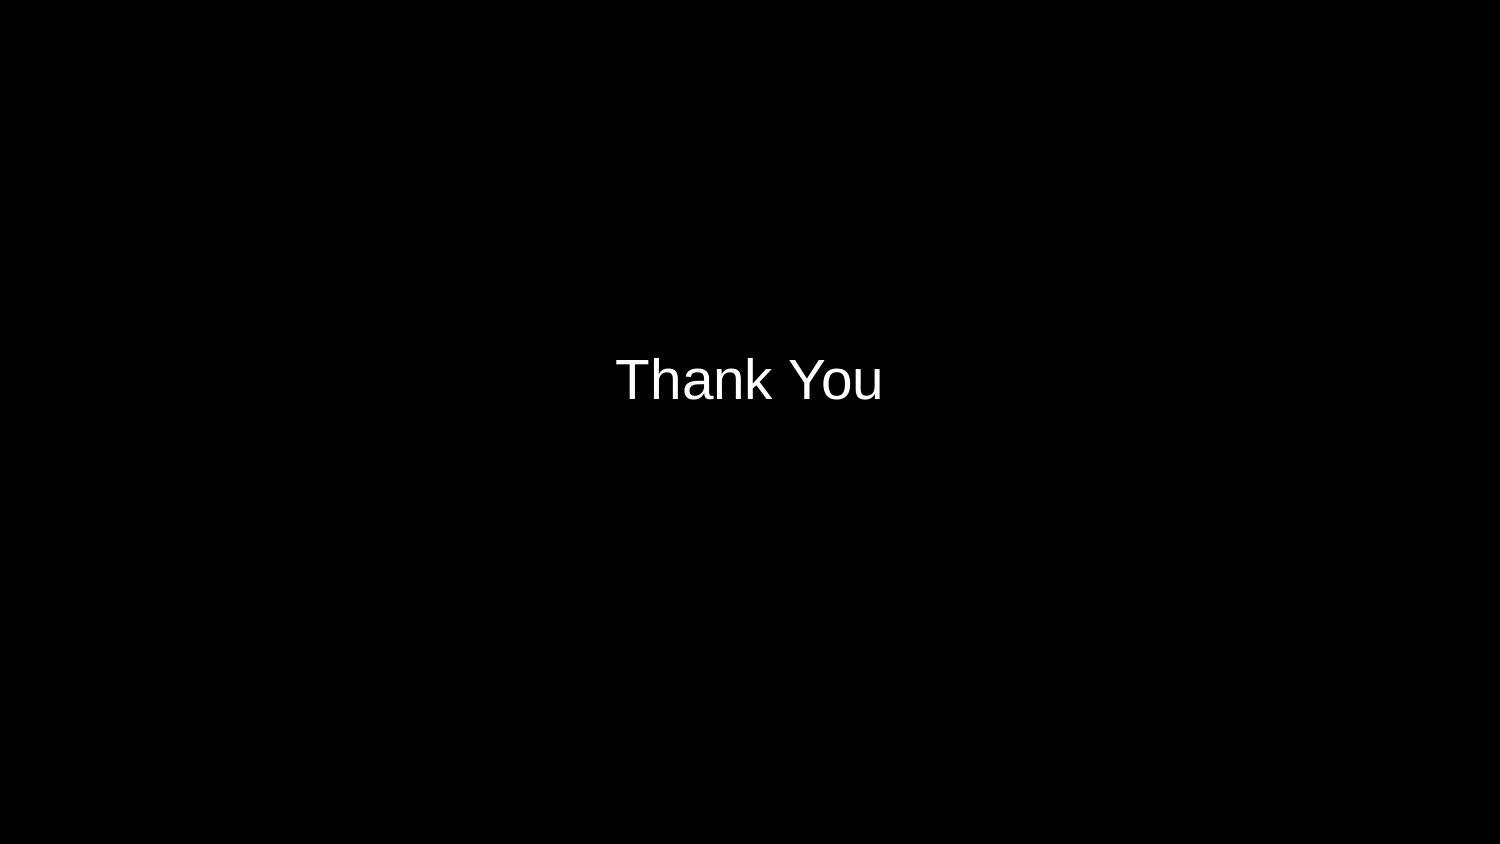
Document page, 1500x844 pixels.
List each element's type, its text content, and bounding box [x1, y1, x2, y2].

title Thank You [51, 327, 1449, 422]
